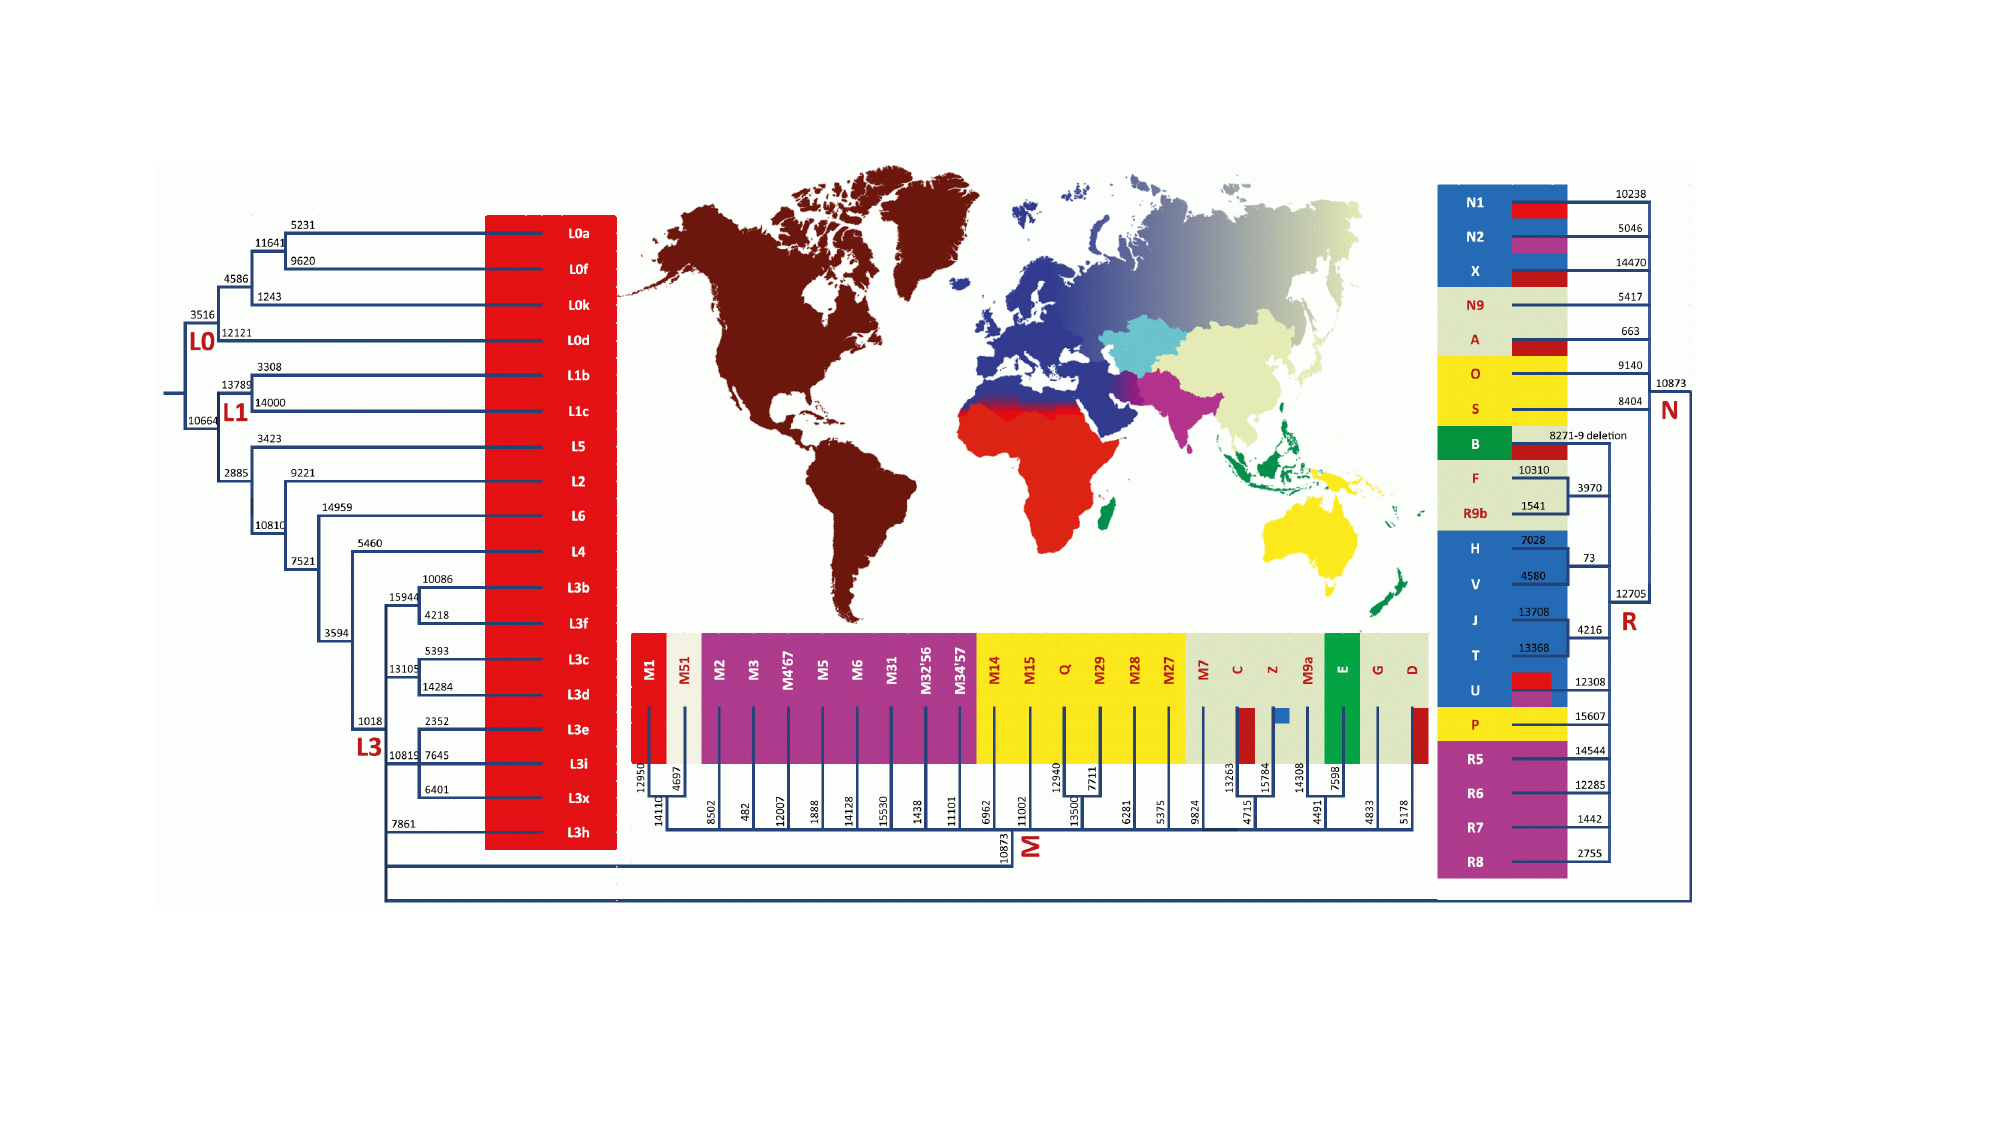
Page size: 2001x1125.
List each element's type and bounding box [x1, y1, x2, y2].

picture [157, 162, 1696, 907]
